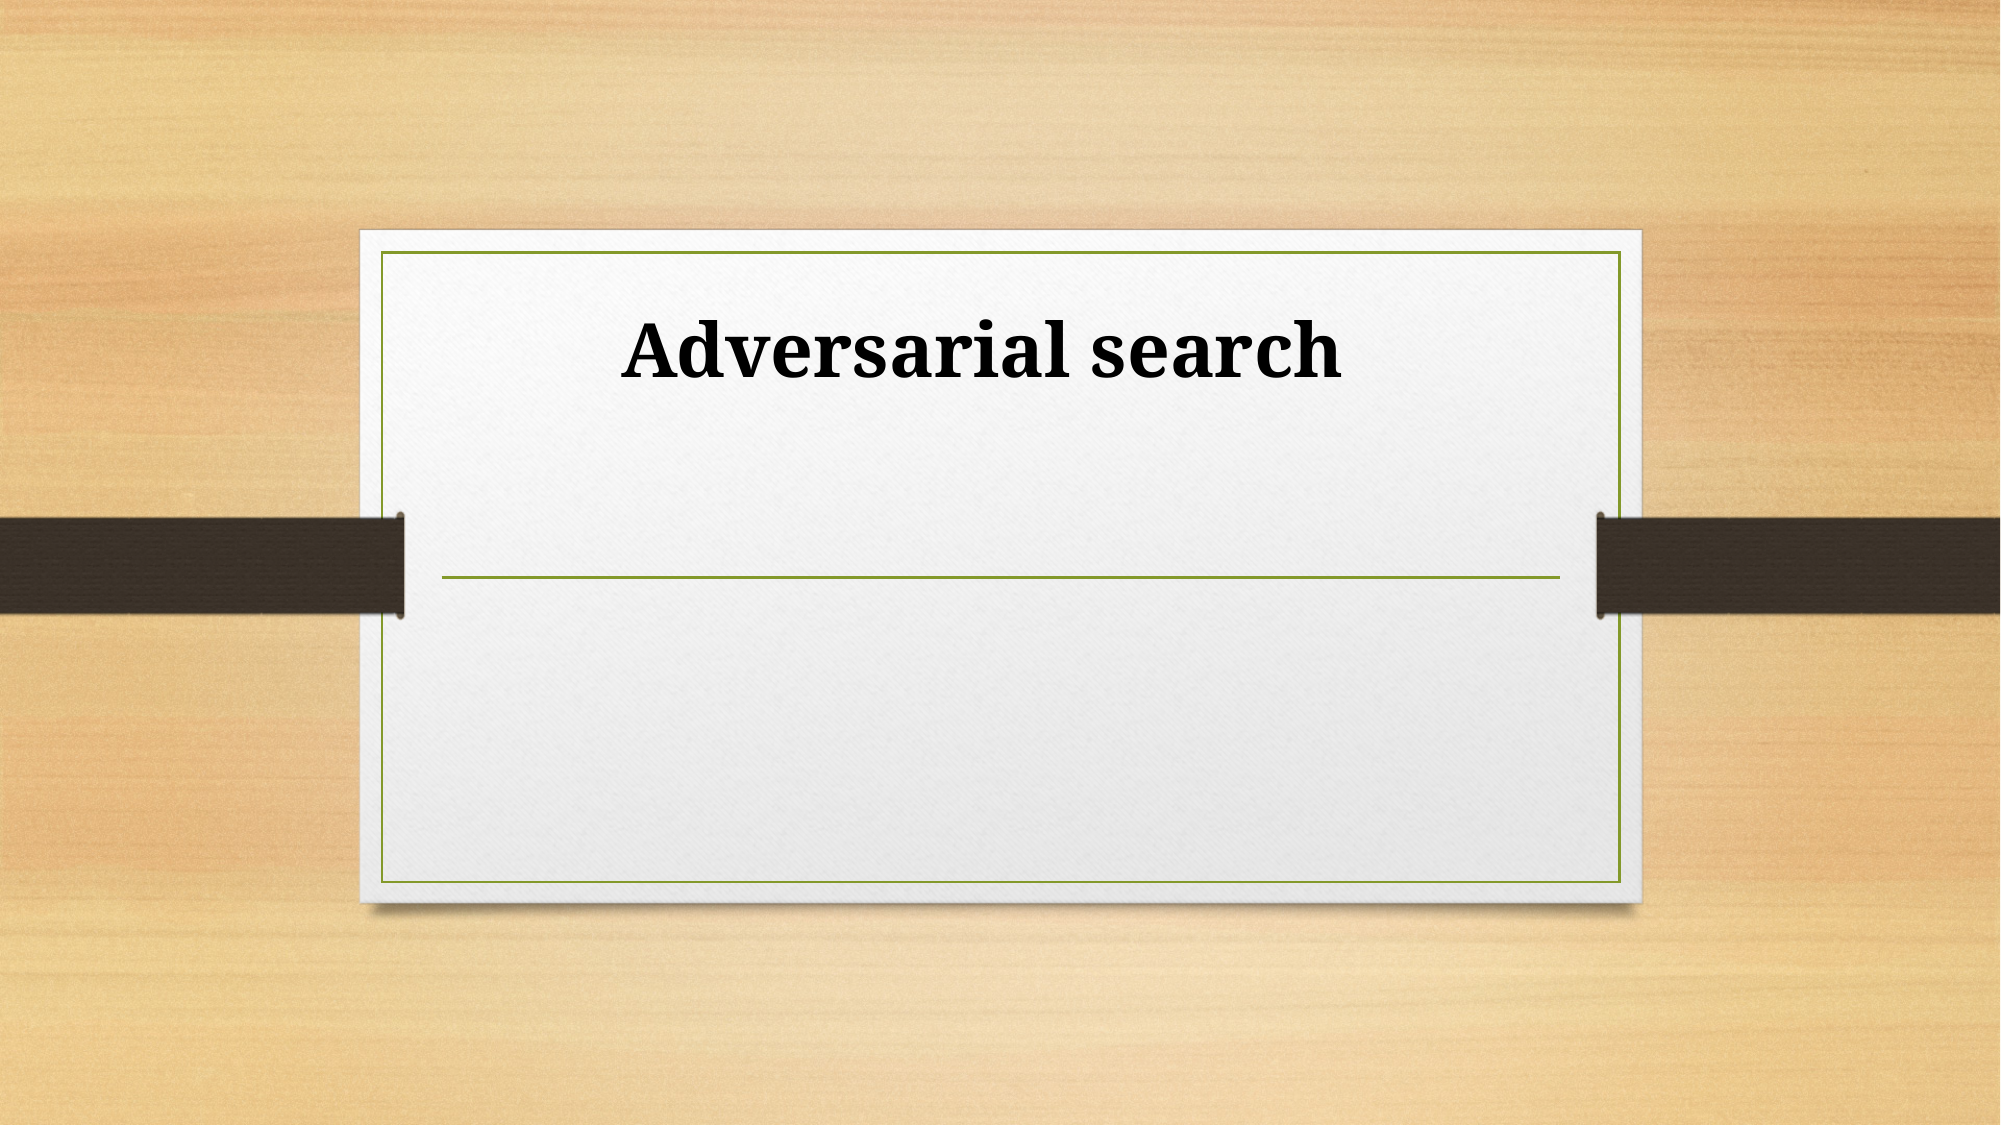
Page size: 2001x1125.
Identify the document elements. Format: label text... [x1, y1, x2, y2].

picture [0, 0, 2001, 1125]
subtitle Adversarial search [420, 295, 1546, 567]
